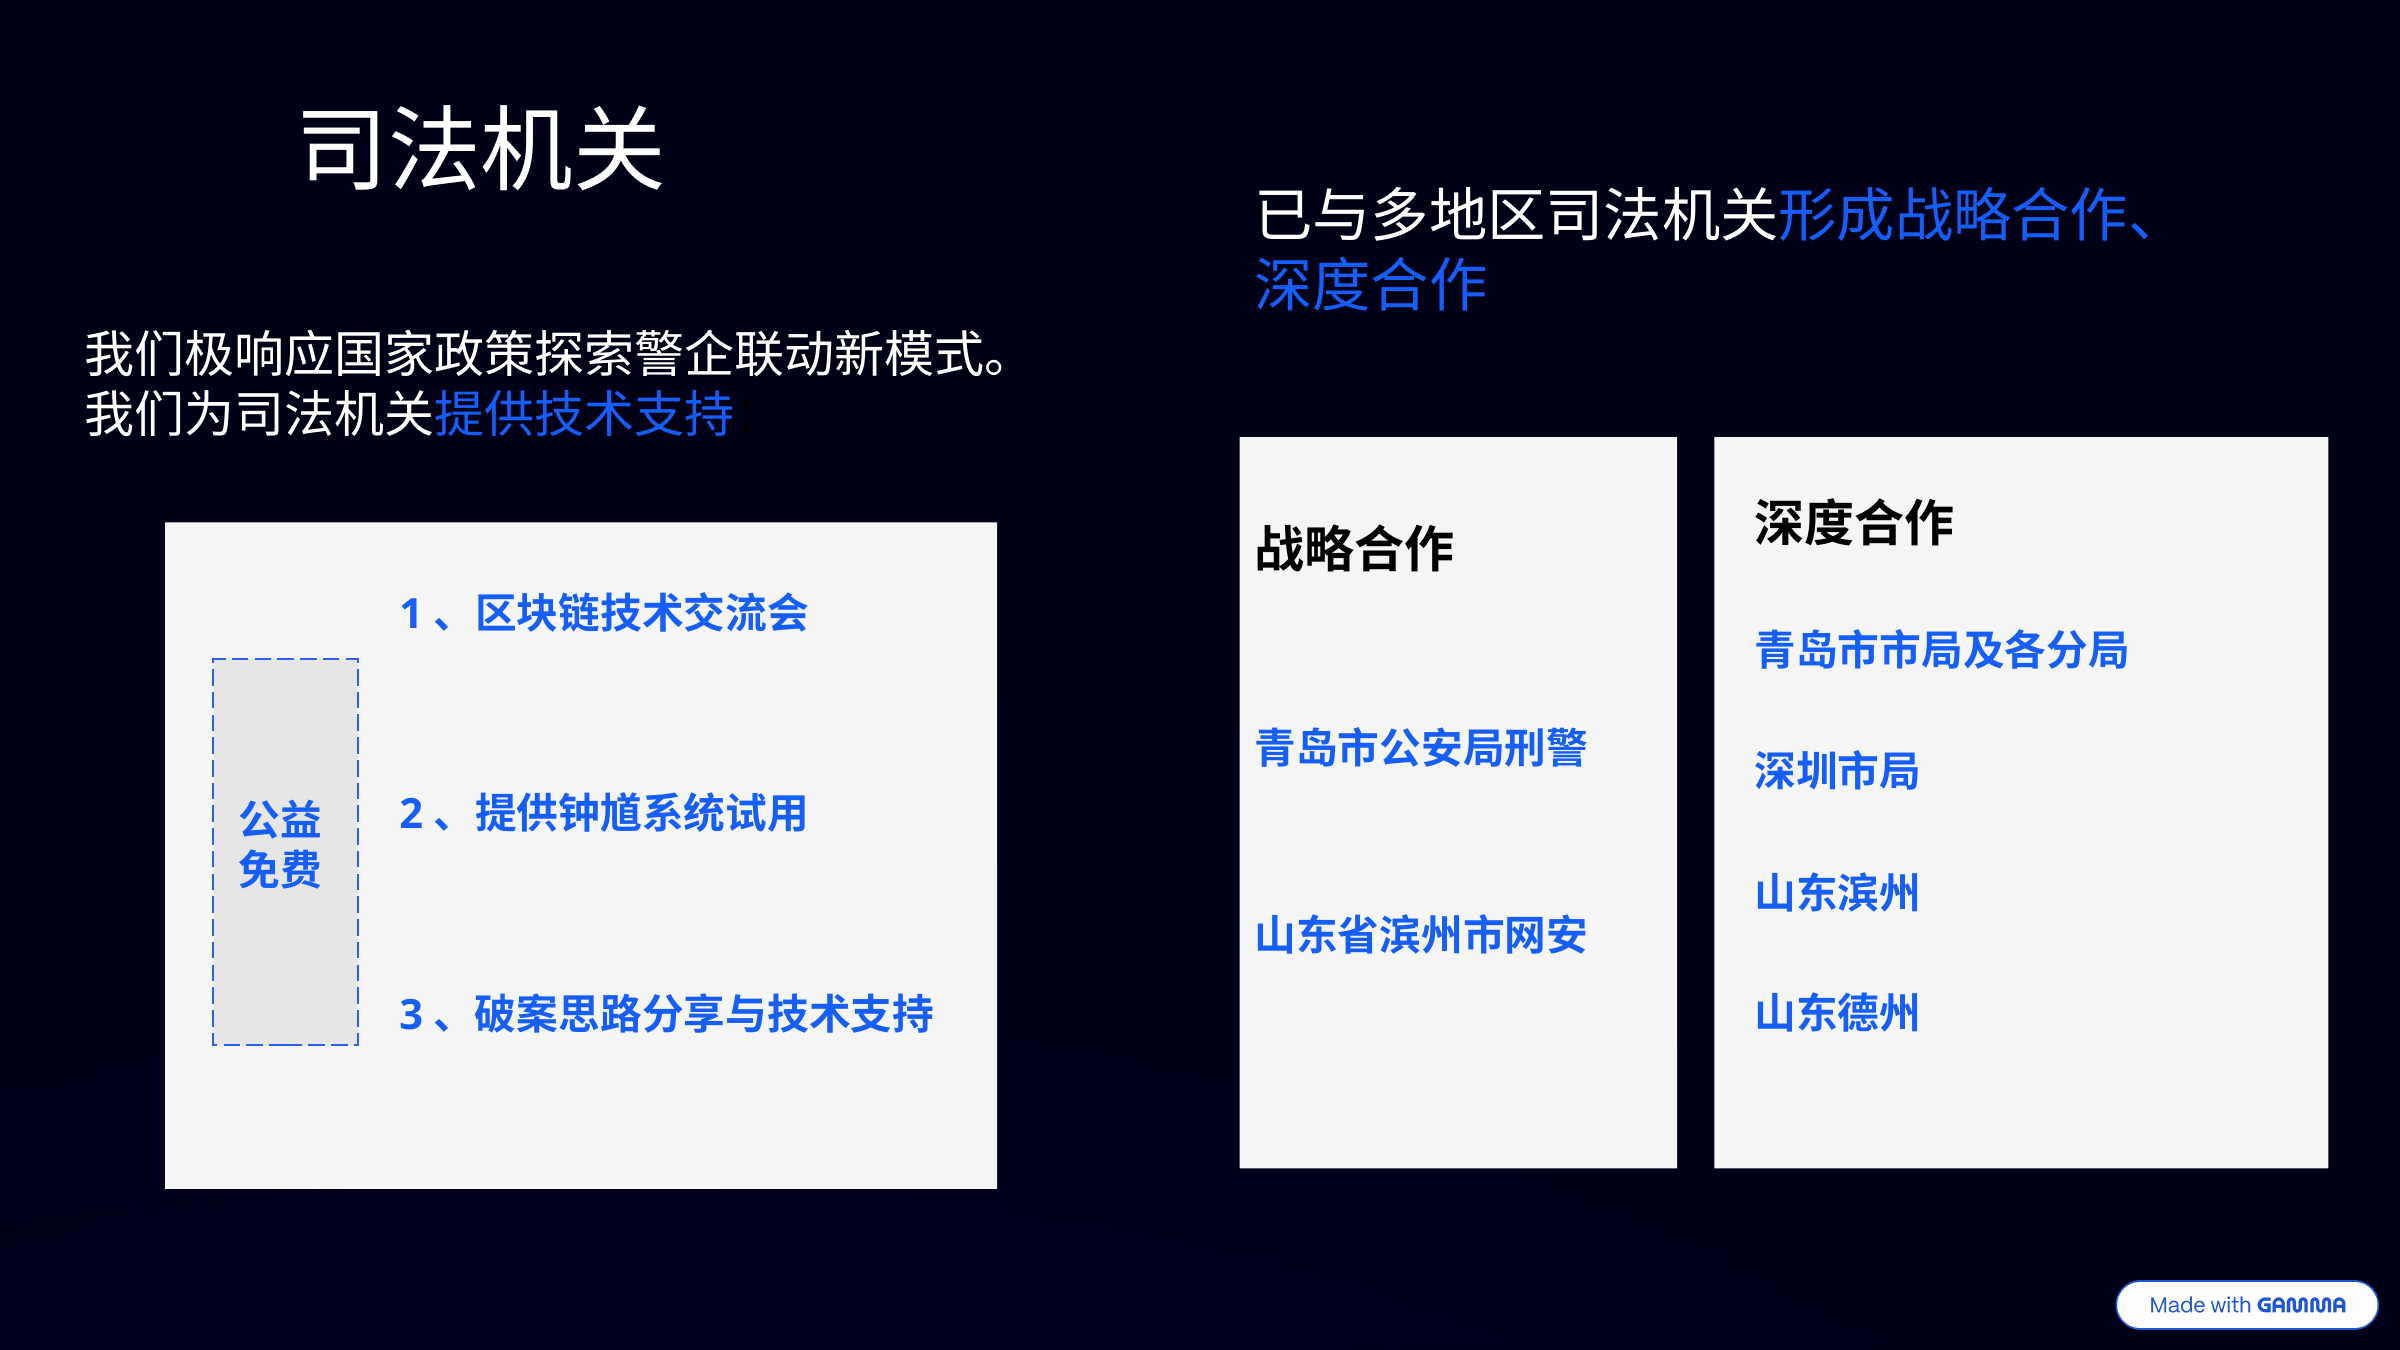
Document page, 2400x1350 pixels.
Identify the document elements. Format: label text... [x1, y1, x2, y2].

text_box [1714, 436, 2329, 1169]
text_box 我们极响应国家政策探索警企联动新模式。我们为司法机关提供技术支持： [69, 315, 1019, 450]
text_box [1239, 436, 1678, 1169]
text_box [164, 522, 998, 1189]
picture [2106, 1271, 2389, 1339]
text_box 已与多地区司法机关形成战略合作、深度合作 [1239, 170, 2189, 325]
text_box 司法机关 [280, 83, 731, 210]
